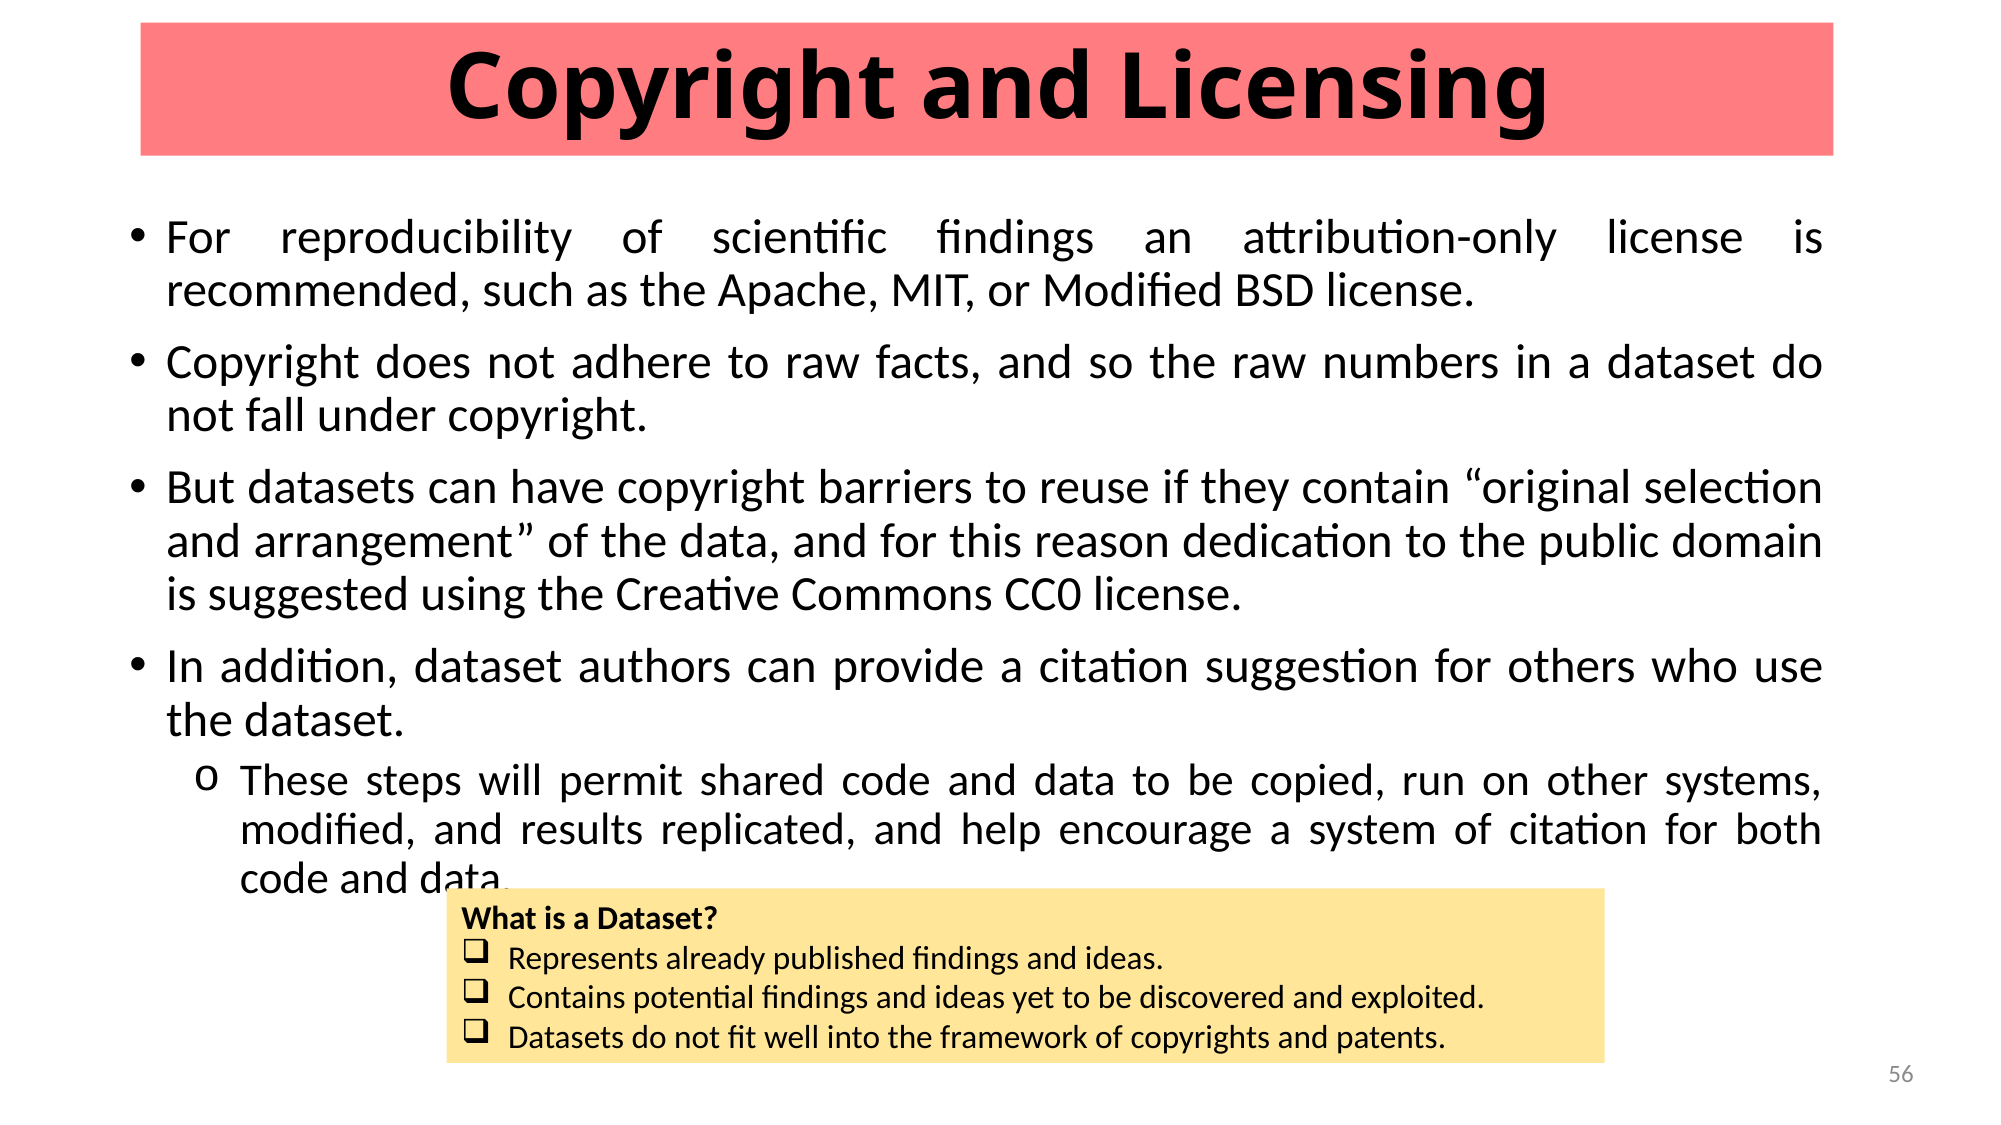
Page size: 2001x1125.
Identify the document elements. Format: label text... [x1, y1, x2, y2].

slide_number 56 [1478, 1042, 1929, 1103]
title Copyright and Licensing [140, 22, 1834, 156]
list For reproducibility of scientific findings an attribution-only license is recommended, such as the Apache, MIT, or Modified BSD license. Copyright does not adhere to raw facts, and so the raw numbers in a dataset do not fall under copyright. But datasets can have copyright barriers to reuse if they contain “original selection and arrangement” of the data, and for this reason dedication to the public domain is suggested using the Creative Commons CC0 license. In addition, dataset authors can provide a citation suggestion for others who use the dataset. These steps will permit shared code and data to be copied, run on other systems, modified, and results replicated, and help encourage a system of citation for both code and data. [114, 202, 1840, 917]
text_box What is a Dataset? Represents already published findings and ideas. Contains potential findings and ideas yet to be discovered and exploited. Datasets do not fit well into the framework of copyrights and patents. [446, 888, 1605, 1063]
